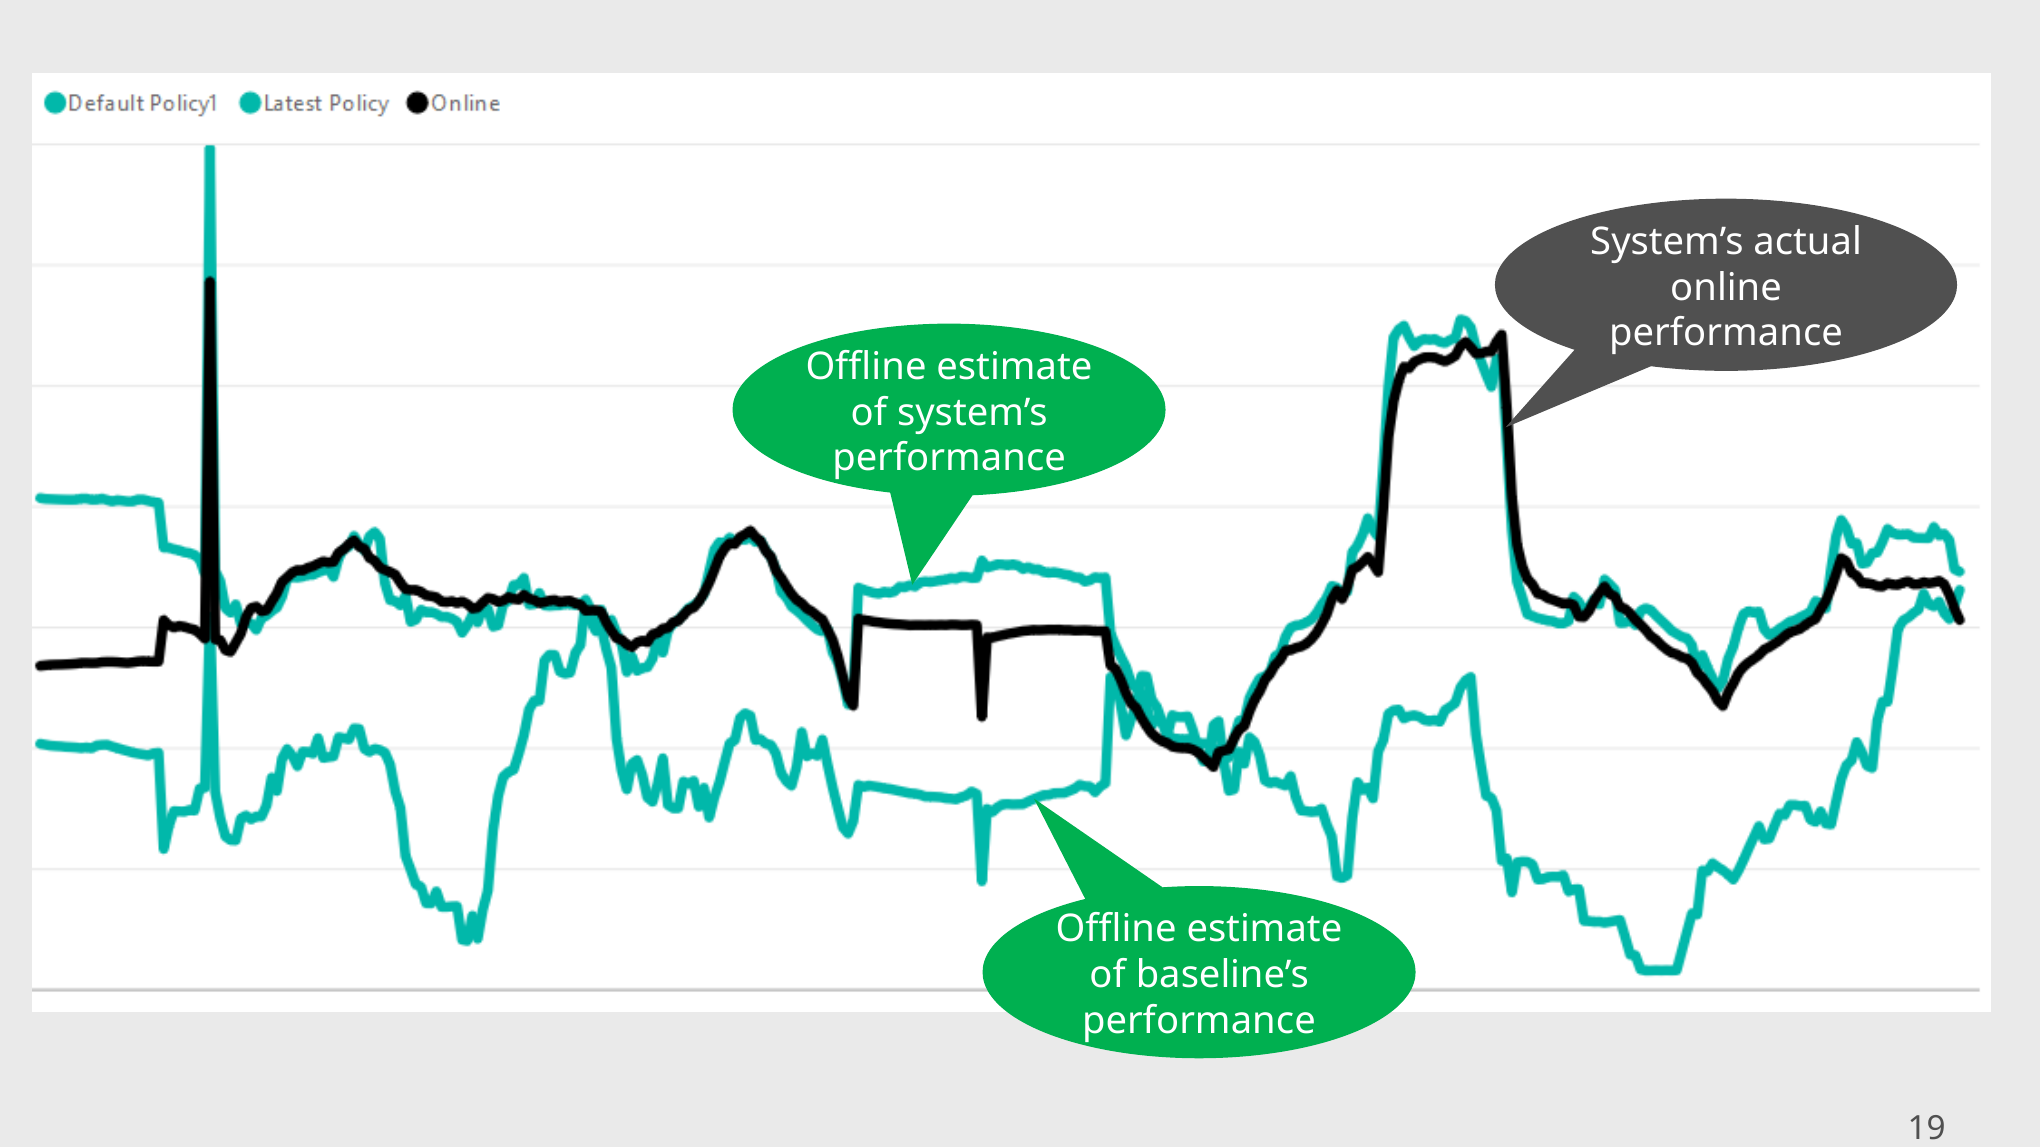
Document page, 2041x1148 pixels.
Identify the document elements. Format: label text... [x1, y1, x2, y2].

text_box Offline estimate of baseline’s performance [1005, 1012, 1393, 1060]
picture [32, 73, 1992, 1012]
